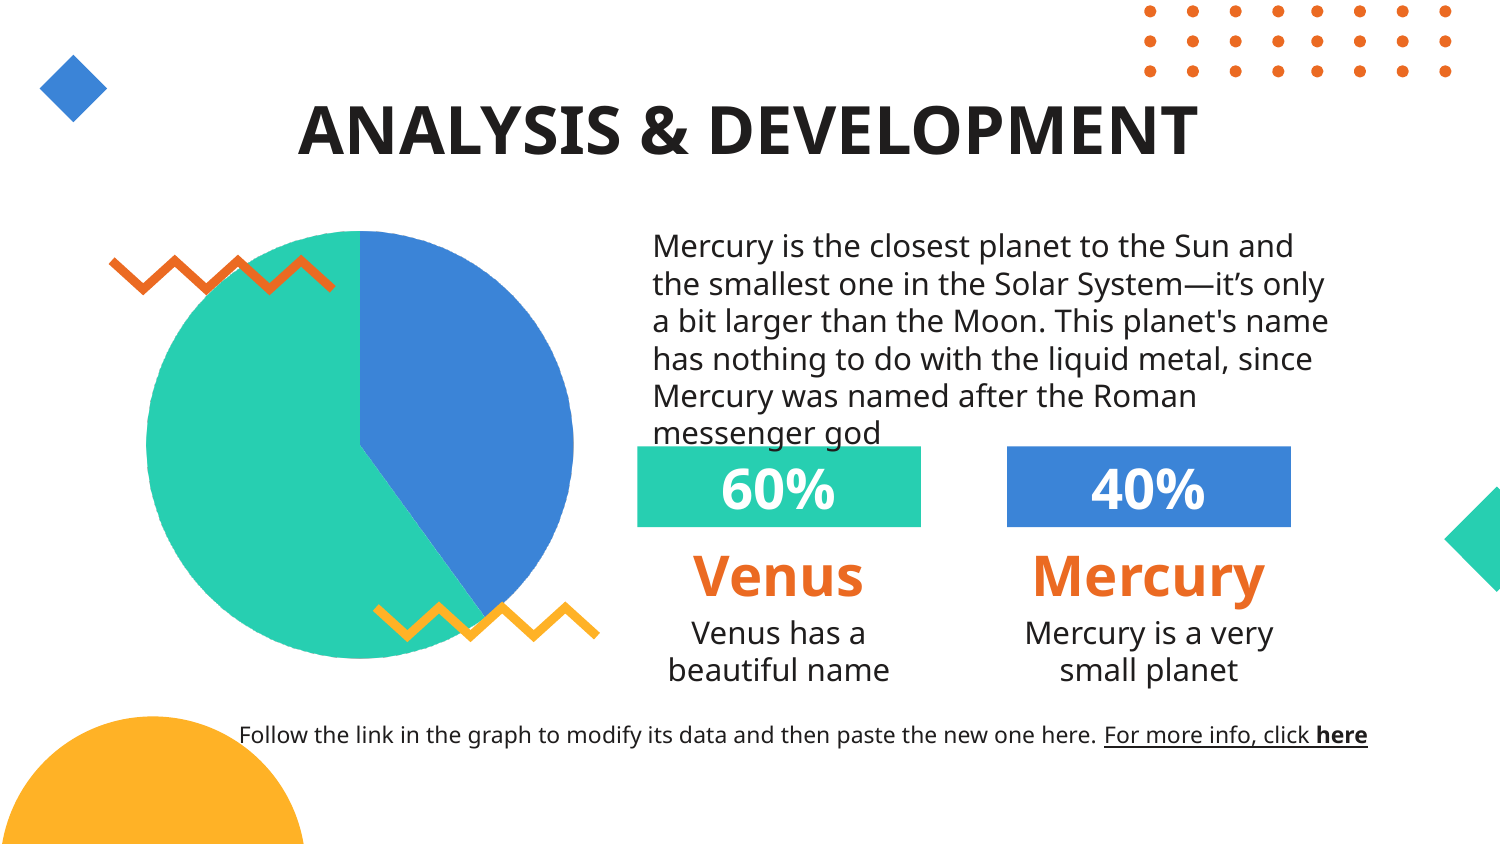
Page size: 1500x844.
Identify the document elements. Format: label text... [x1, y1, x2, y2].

text_box Follow the link in the graph to modify its data and then paste the new one here. For more info, click here [117, 713, 1383, 768]
picture [118, 207, 601, 683]
text_box 40% [1007, 446, 1291, 528]
title ANALYSIS & DEVELOPMENT [116, 72, 1383, 167]
text_box 60% [637, 446, 921, 528]
text_box Mercury is a very small planet [1007, 610, 1291, 691]
text_box [108, 259, 113, 268]
text_box Venus [637, 539, 921, 609]
text_box Venus has a beautiful name [637, 610, 921, 691]
text_box Mercury is the closest planet to the Sun and the smallest one in the Solar System—it’s only a bit larger than the Moon. This planet's name has nothing to do with the liquid metal, since Mercury was named after the Roman messenger god [637, 211, 1360, 433]
text_box Mercury [1007, 539, 1291, 609]
